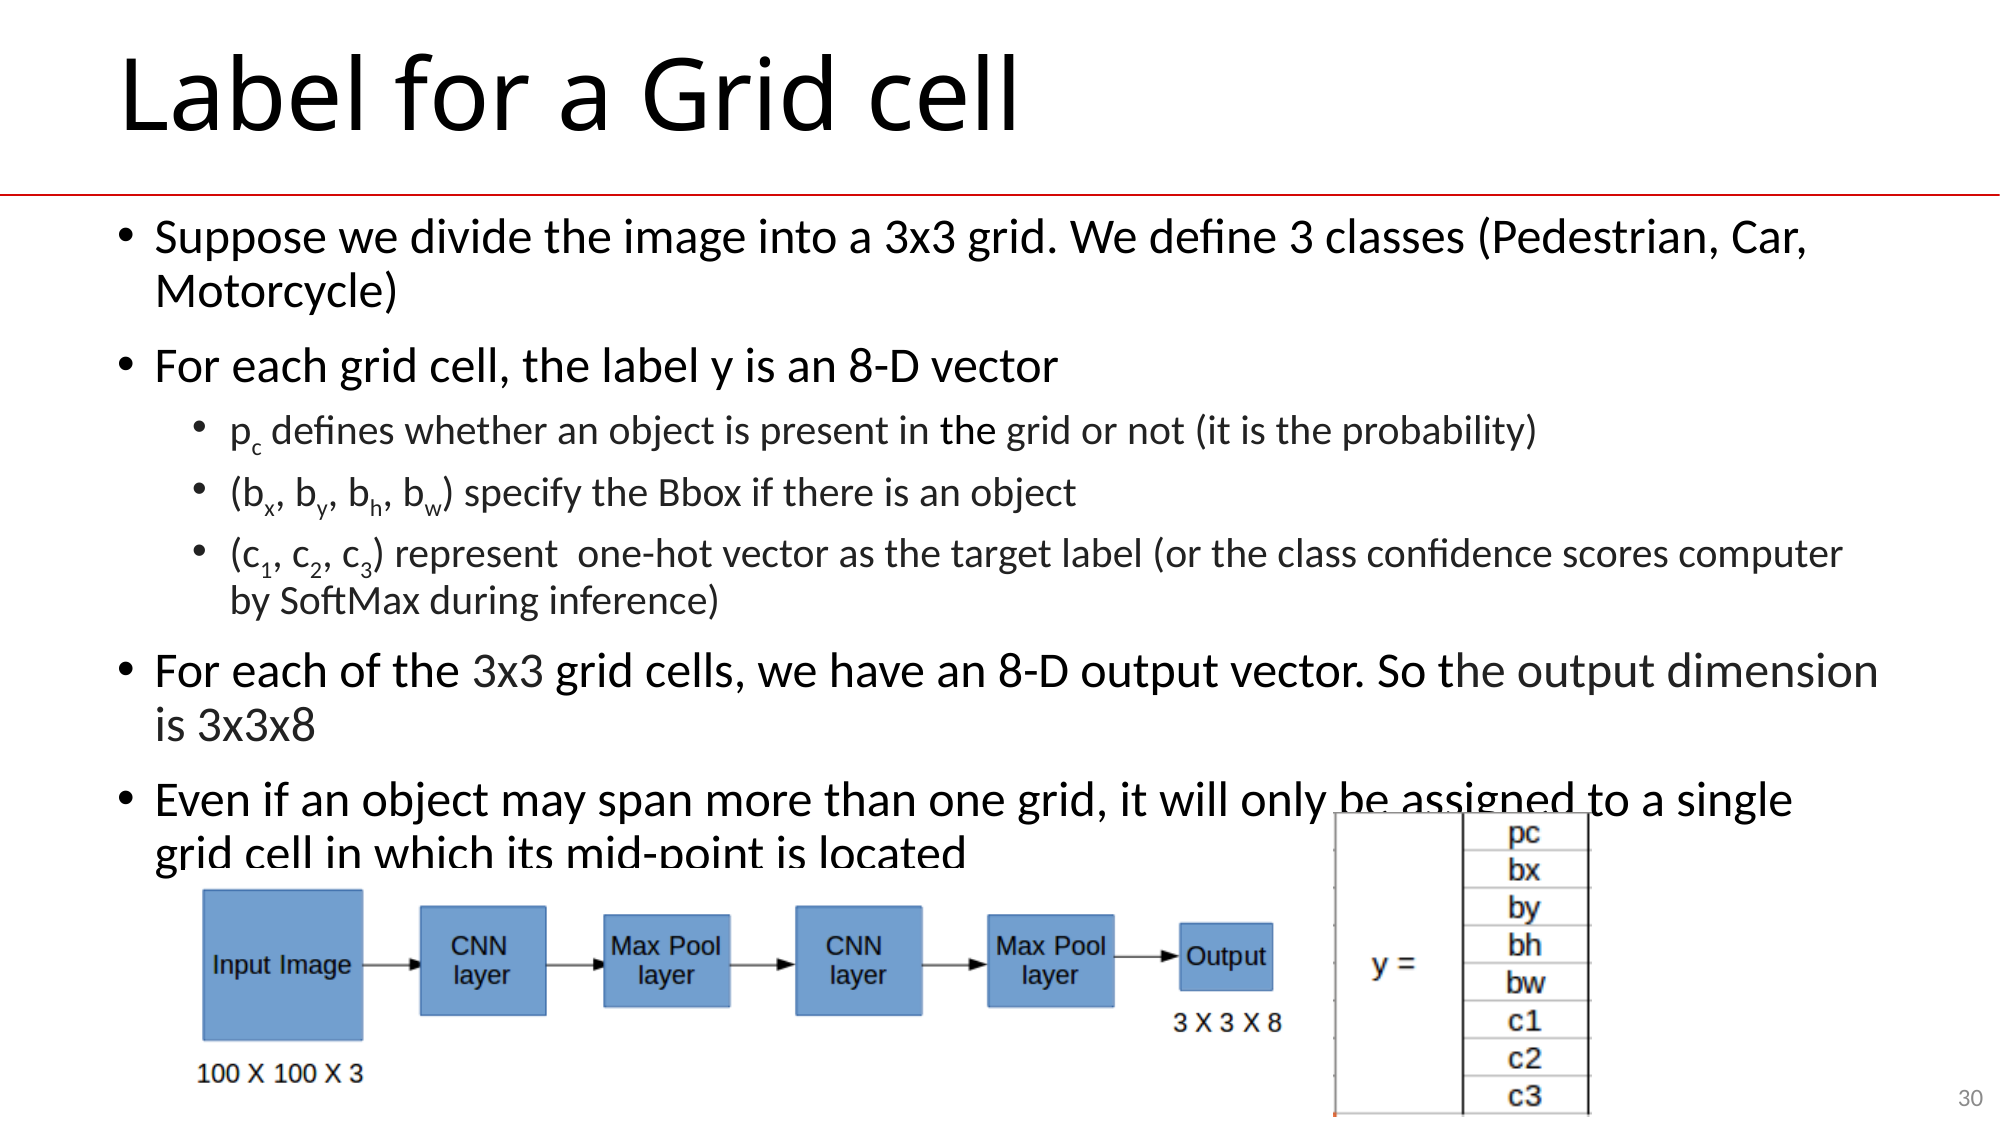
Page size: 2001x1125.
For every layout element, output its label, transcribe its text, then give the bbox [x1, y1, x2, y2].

title Label for a Grid cell [102, 10, 1899, 186]
picture [1333, 812, 1592, 1117]
slide_number 30 [1548, 1066, 1999, 1125]
picture [185, 868, 1291, 1097]
list Suppose we divide the image into a 3x3 grid. We define 3 classes (Pedestrian, Car, Motorcycle) For each grid cell, the label y is an 8-D vector pc defines whether an object is present in the grid or not (it is the probability) (bx, by, bh, bw) specify the Bbox if there is an object (c1, c2, c3) represent one-hot vector as the target label (or the class confidence scores computer by SoftMax during inference) For each of the 3x3 grid cells, we have an 8-D output vector. So the output dimension is 3x3x8 Even if an object may span more than one grid, it will only be assigned to a single grid cell in which its mid-point is located [102, 203, 1899, 1056]
